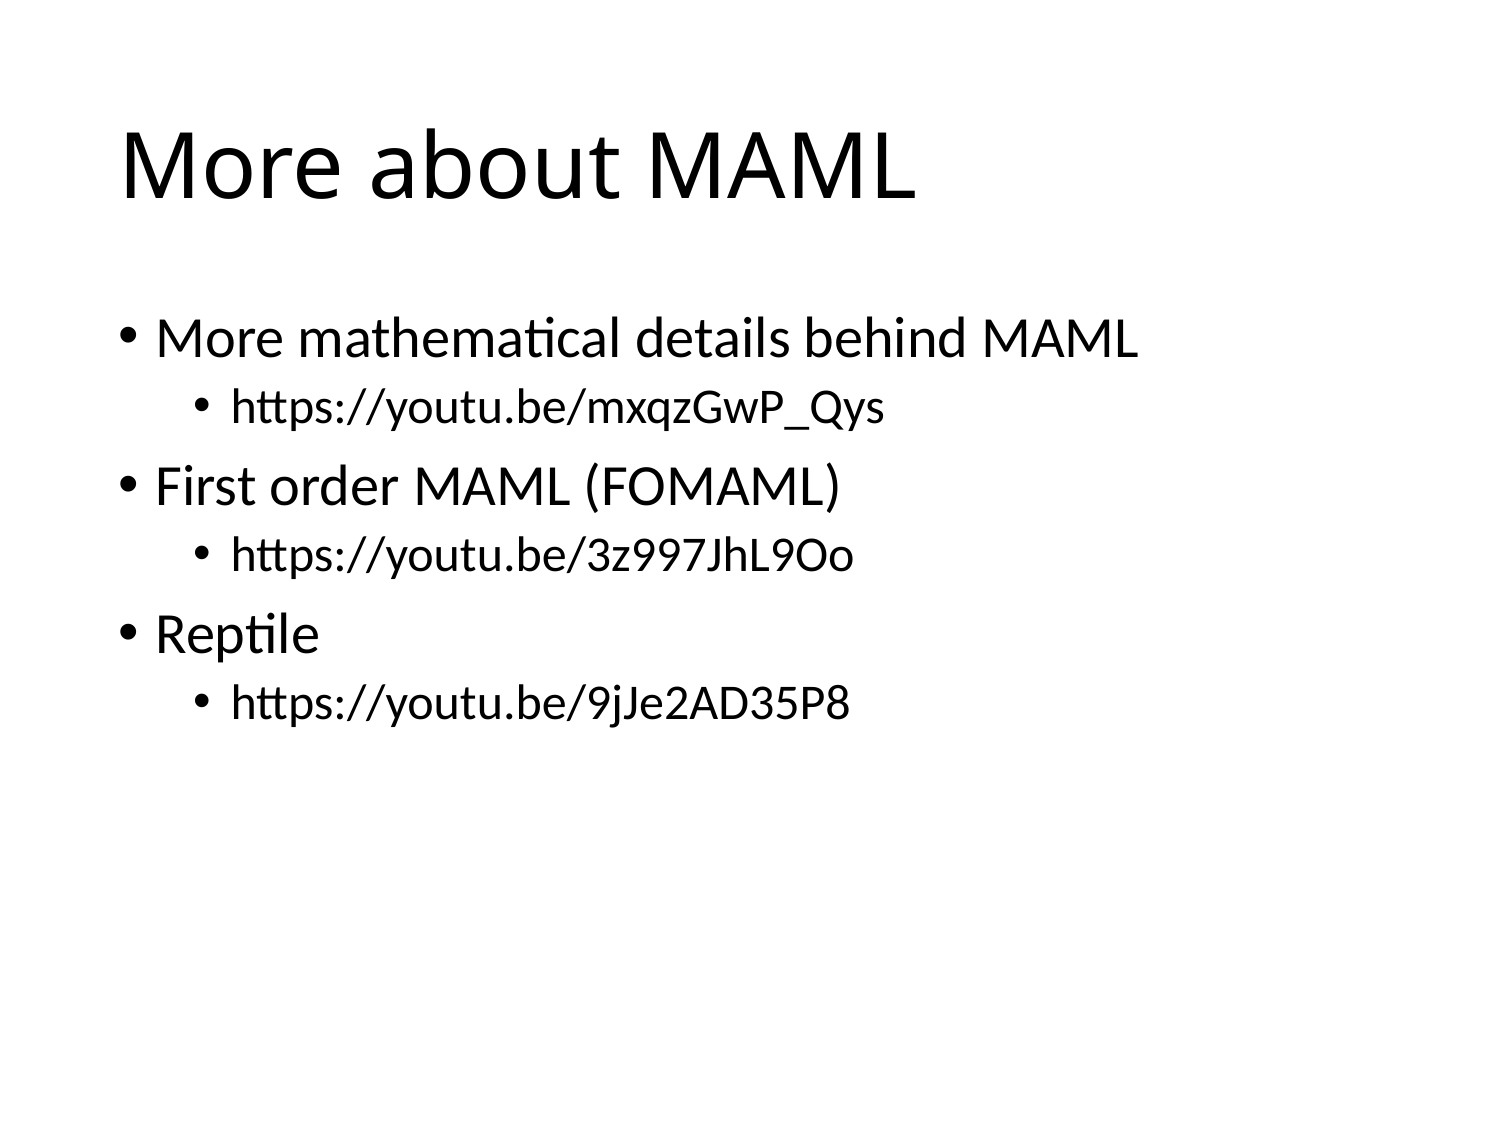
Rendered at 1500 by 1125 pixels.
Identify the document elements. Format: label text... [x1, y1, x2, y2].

title More about MAML [103, 59, 1397, 278]
list More mathematical details behind MAML https://youtu.be/mxqzGwP_Qys First order MAML (FOMAML) https://youtu.be/3z997JhL9Oo Reptile https://youtu.be/9jJe2AD35P8 [103, 299, 1397, 1014]
